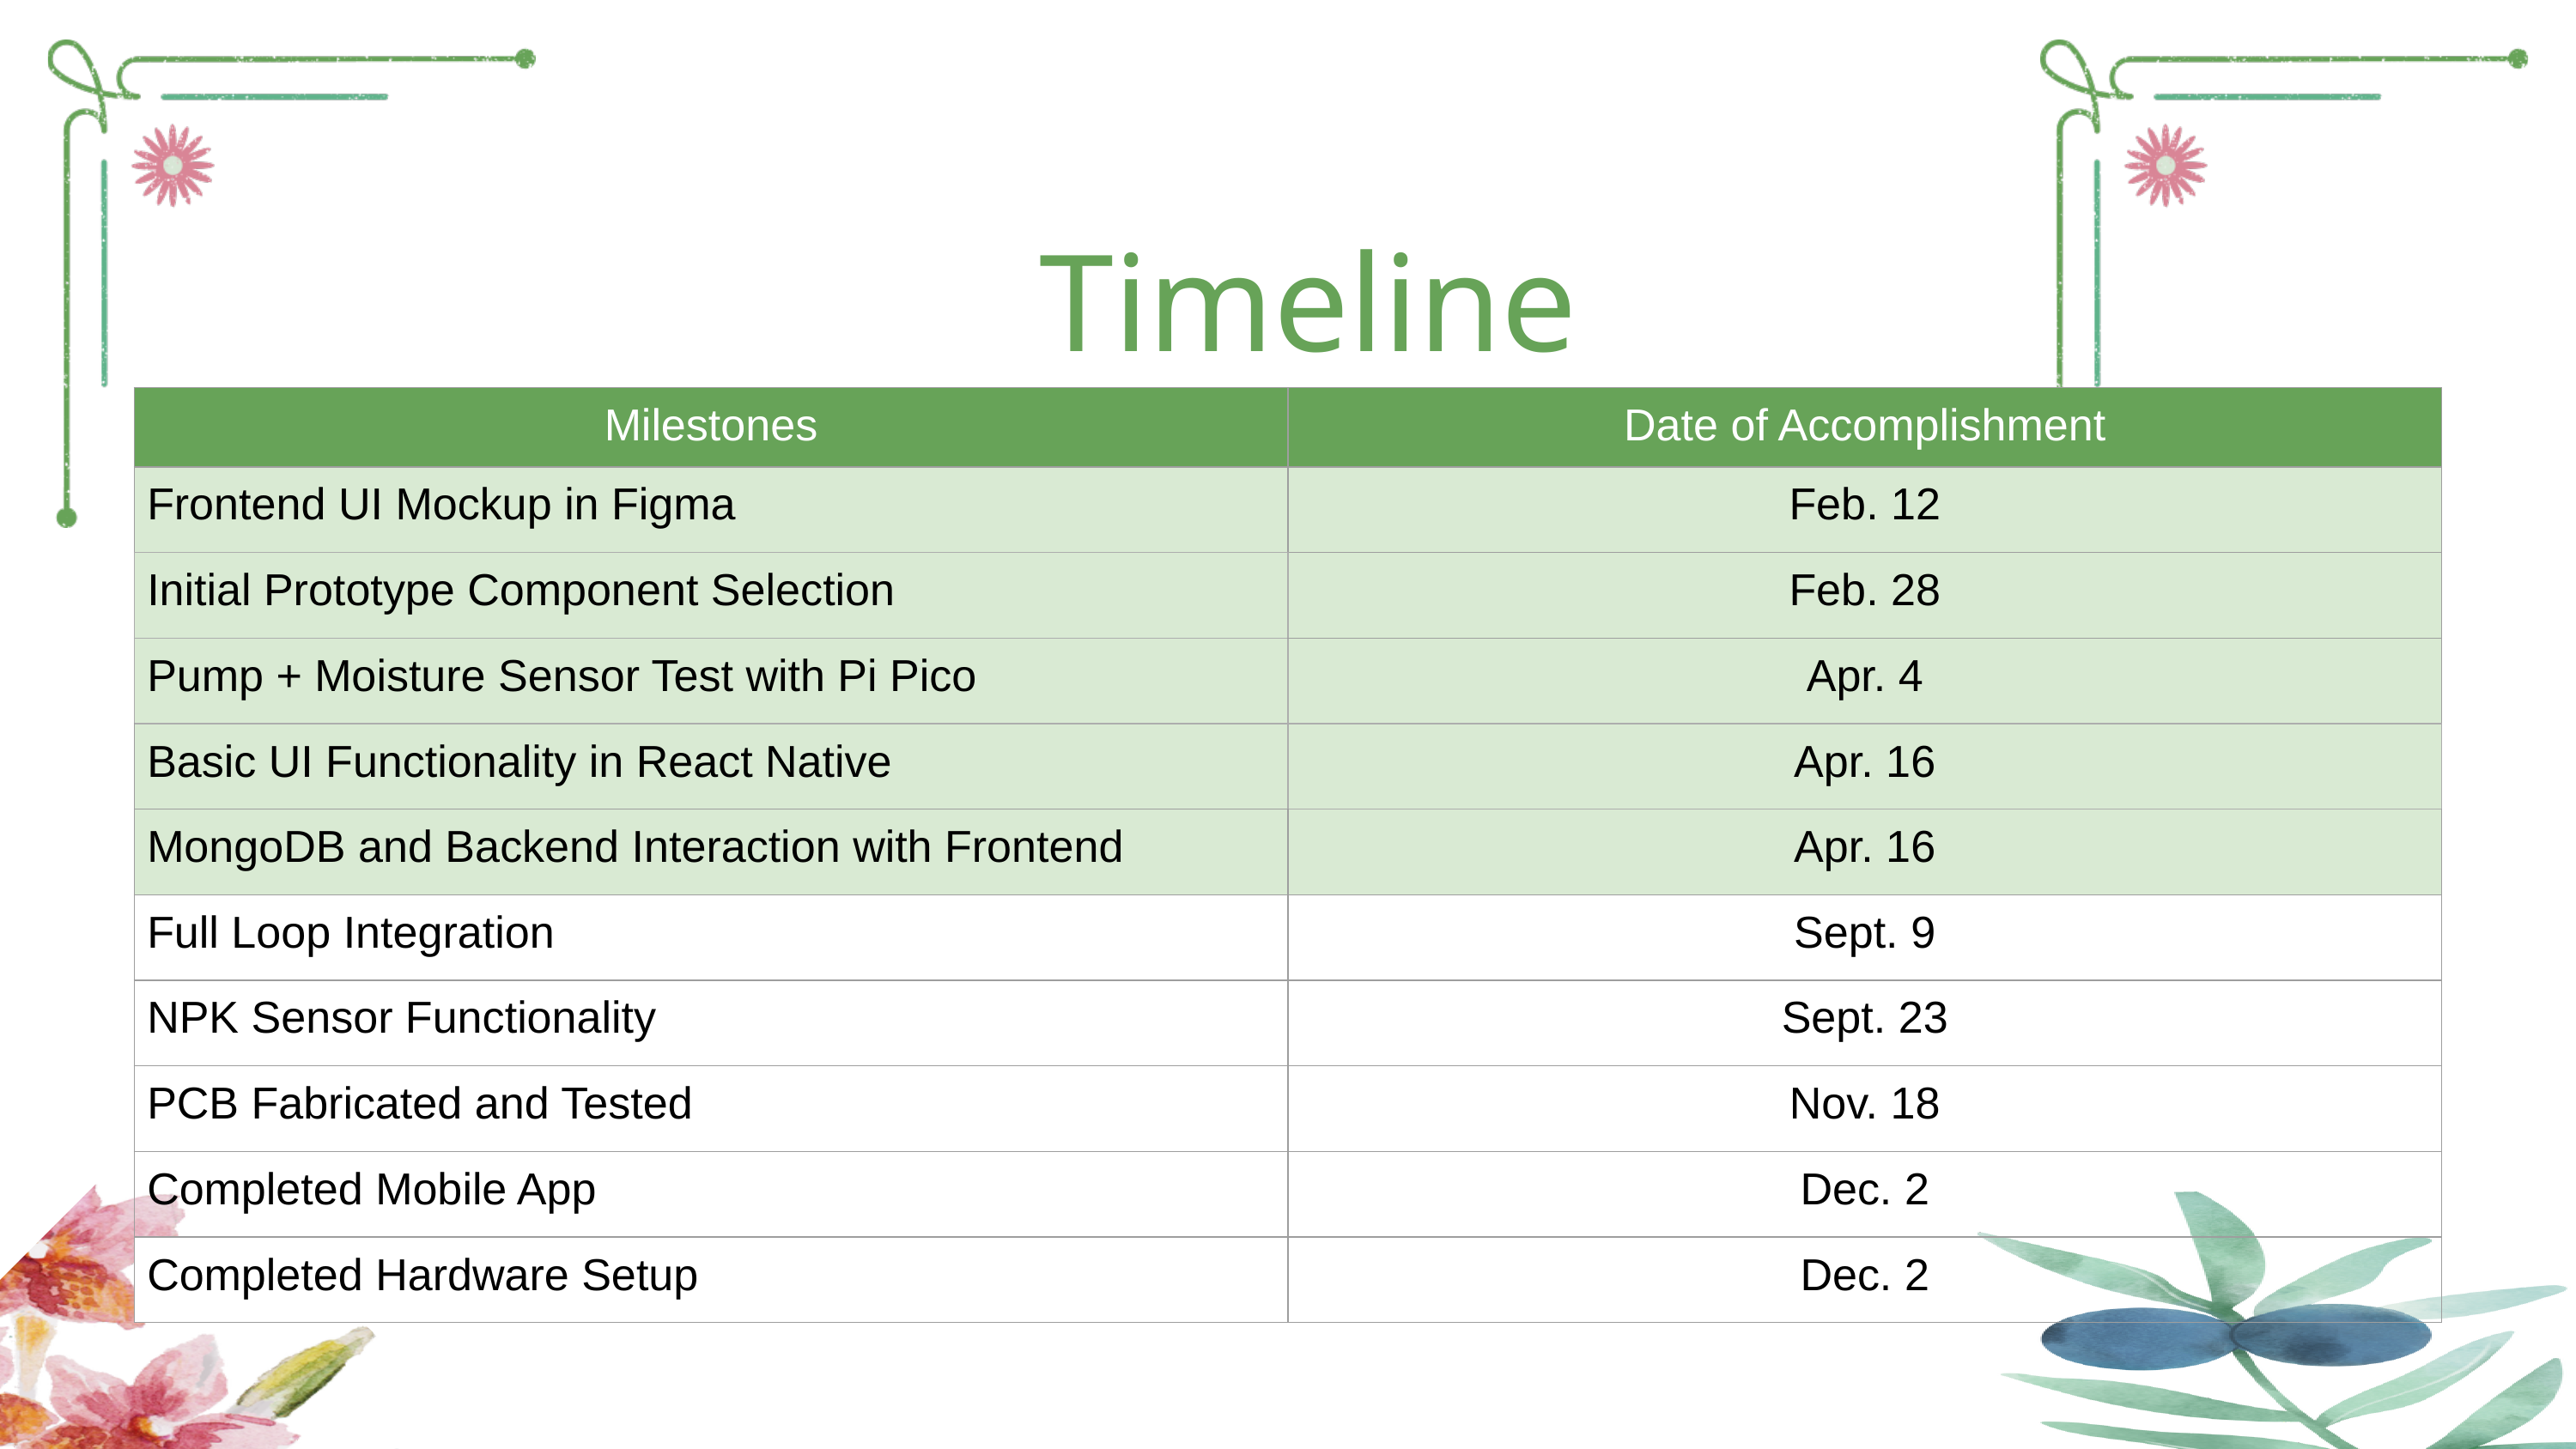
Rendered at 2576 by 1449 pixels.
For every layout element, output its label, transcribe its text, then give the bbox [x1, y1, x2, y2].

table_cell Sept. 23 [1289, 981, 2441, 1065]
table_cell Apr. 4 [1289, 639, 2441, 723]
table_cell Dec. 2 [1289, 1152, 2441, 1236]
table_cell Initial Prototype Component Selection [135, 553, 1287, 638]
table_header Milestones [135, 388, 1287, 466]
table_cell Nov. 18 [1289, 1066, 2441, 1151]
table_cell Completed Mobile App [135, 1152, 1287, 1236]
table_cell Sept. 9 [1289, 895, 2441, 979]
text_box [1979, 1184, 2576, 1449]
table_header Date of Accomplishment [1289, 388, 2441, 466]
table_cell Frontend UI Mockup in Figma [135, 468, 1287, 552]
text_box [0, 1146, 480, 1449]
text_box Timeline [536, 153, 2039, 379]
table_cell MongoDB and Backend Interaction with Frontend [135, 809, 1287, 894]
table_cell Full Loop Integration [135, 895, 1287, 979]
text_box [47, 39, 536, 529]
table_cell PCB Fabricated and Tested [135, 1066, 1287, 1151]
table_cell Apr. 16 [1289, 724, 2441, 809]
table_cell Apr. 16 [1289, 809, 2441, 894]
table_cell Feb. 12 [1289, 468, 2441, 552]
text_box [2039, 39, 2529, 529]
table_cell Dec. 2 [1289, 1238, 2441, 1322]
table_cell Feb. 28 [1289, 553, 2441, 638]
table_cell Completed Hardware Setup [135, 1238, 1287, 1322]
table_cell Pump + Moisture Sensor Test with Pi Pico [135, 639, 1287, 723]
table_cell Basic UI Functionality in React Native [135, 724, 1287, 809]
table_cell NPK Sensor Functionality [135, 981, 1287, 1065]
